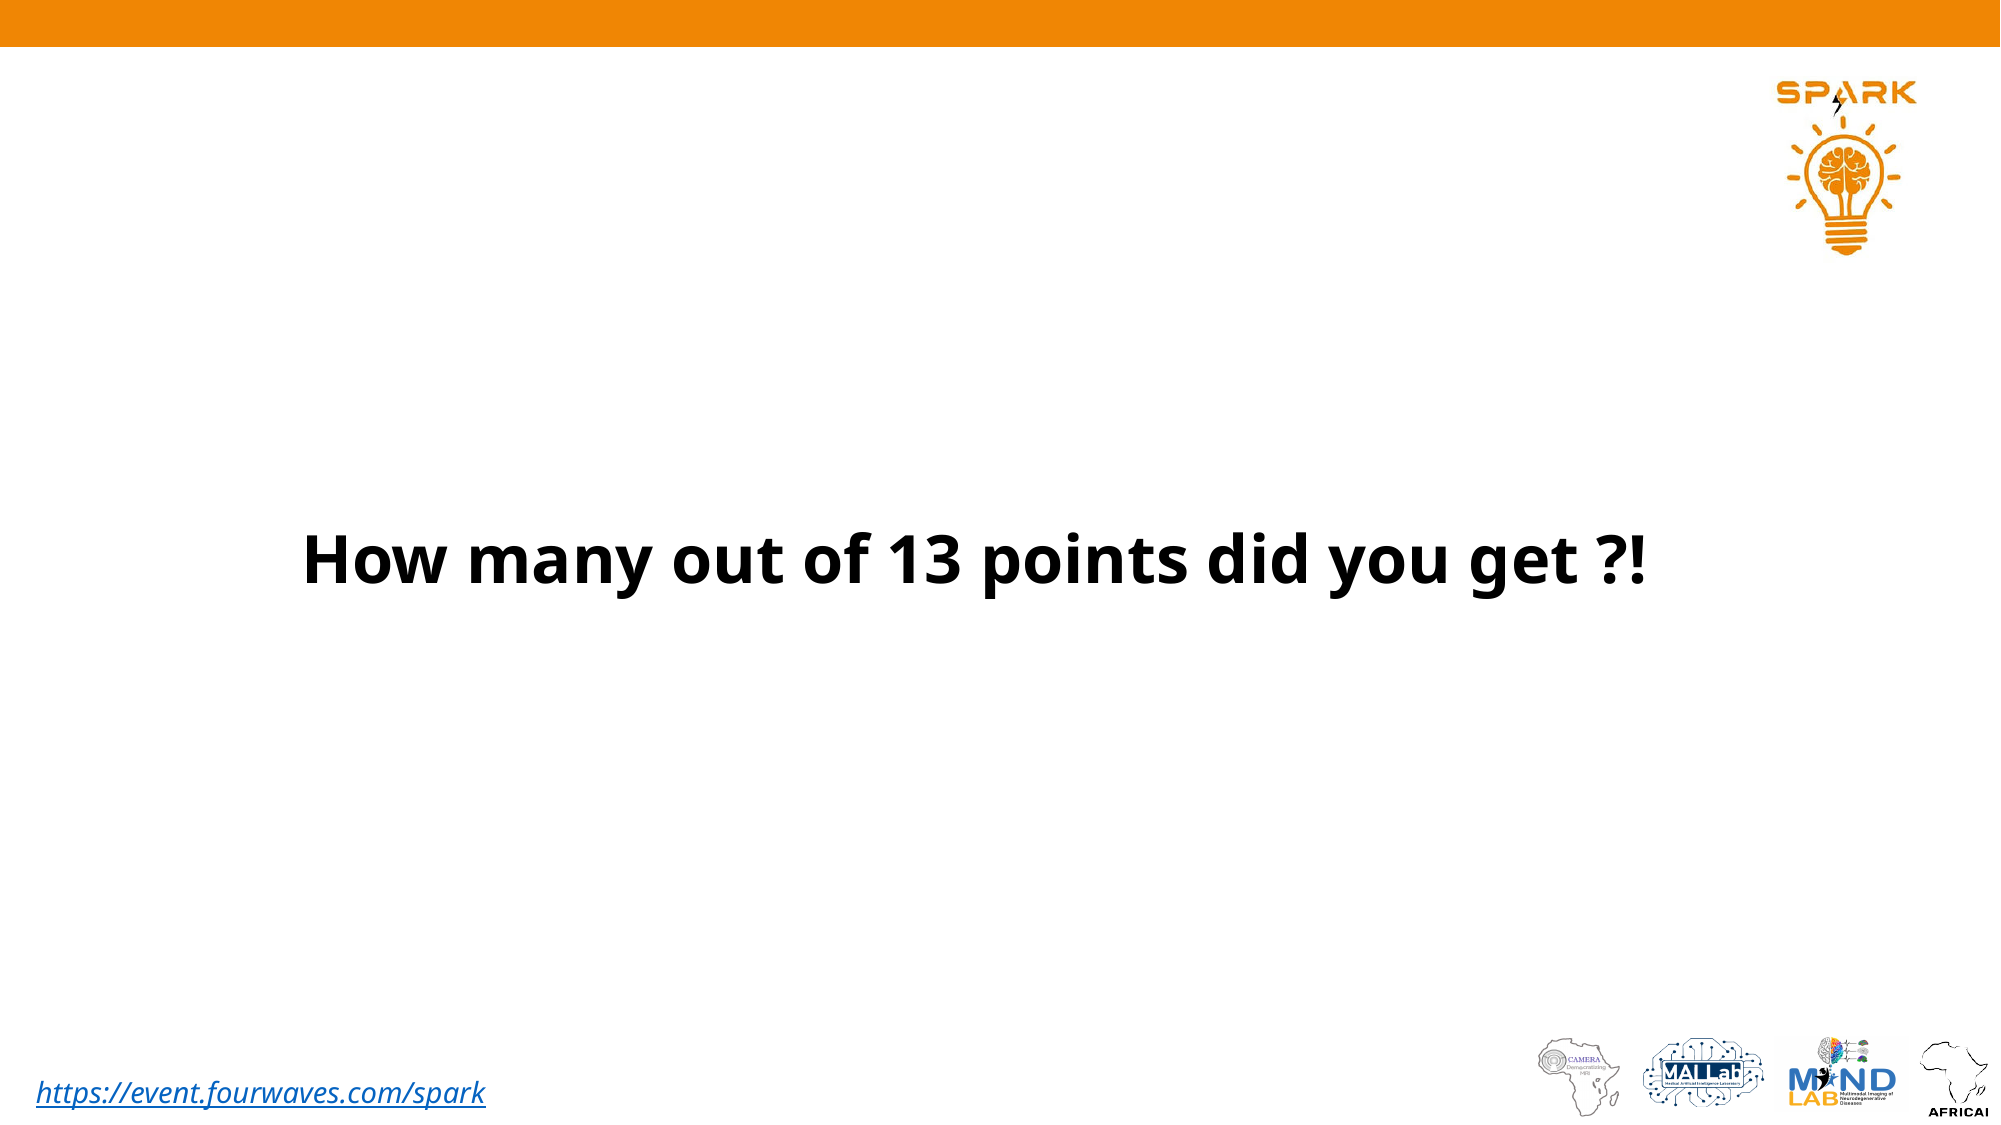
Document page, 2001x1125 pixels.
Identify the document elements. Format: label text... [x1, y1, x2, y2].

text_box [1536, 1035, 1994, 1117]
text_box https://event.fourwaves.com/spark [0, 1035, 632, 1115]
text_box [0, 0, 2000, 47]
title How many out of 13 points did you get ?! [166, 427, 1784, 698]
picture [1769, 76, 1917, 263]
